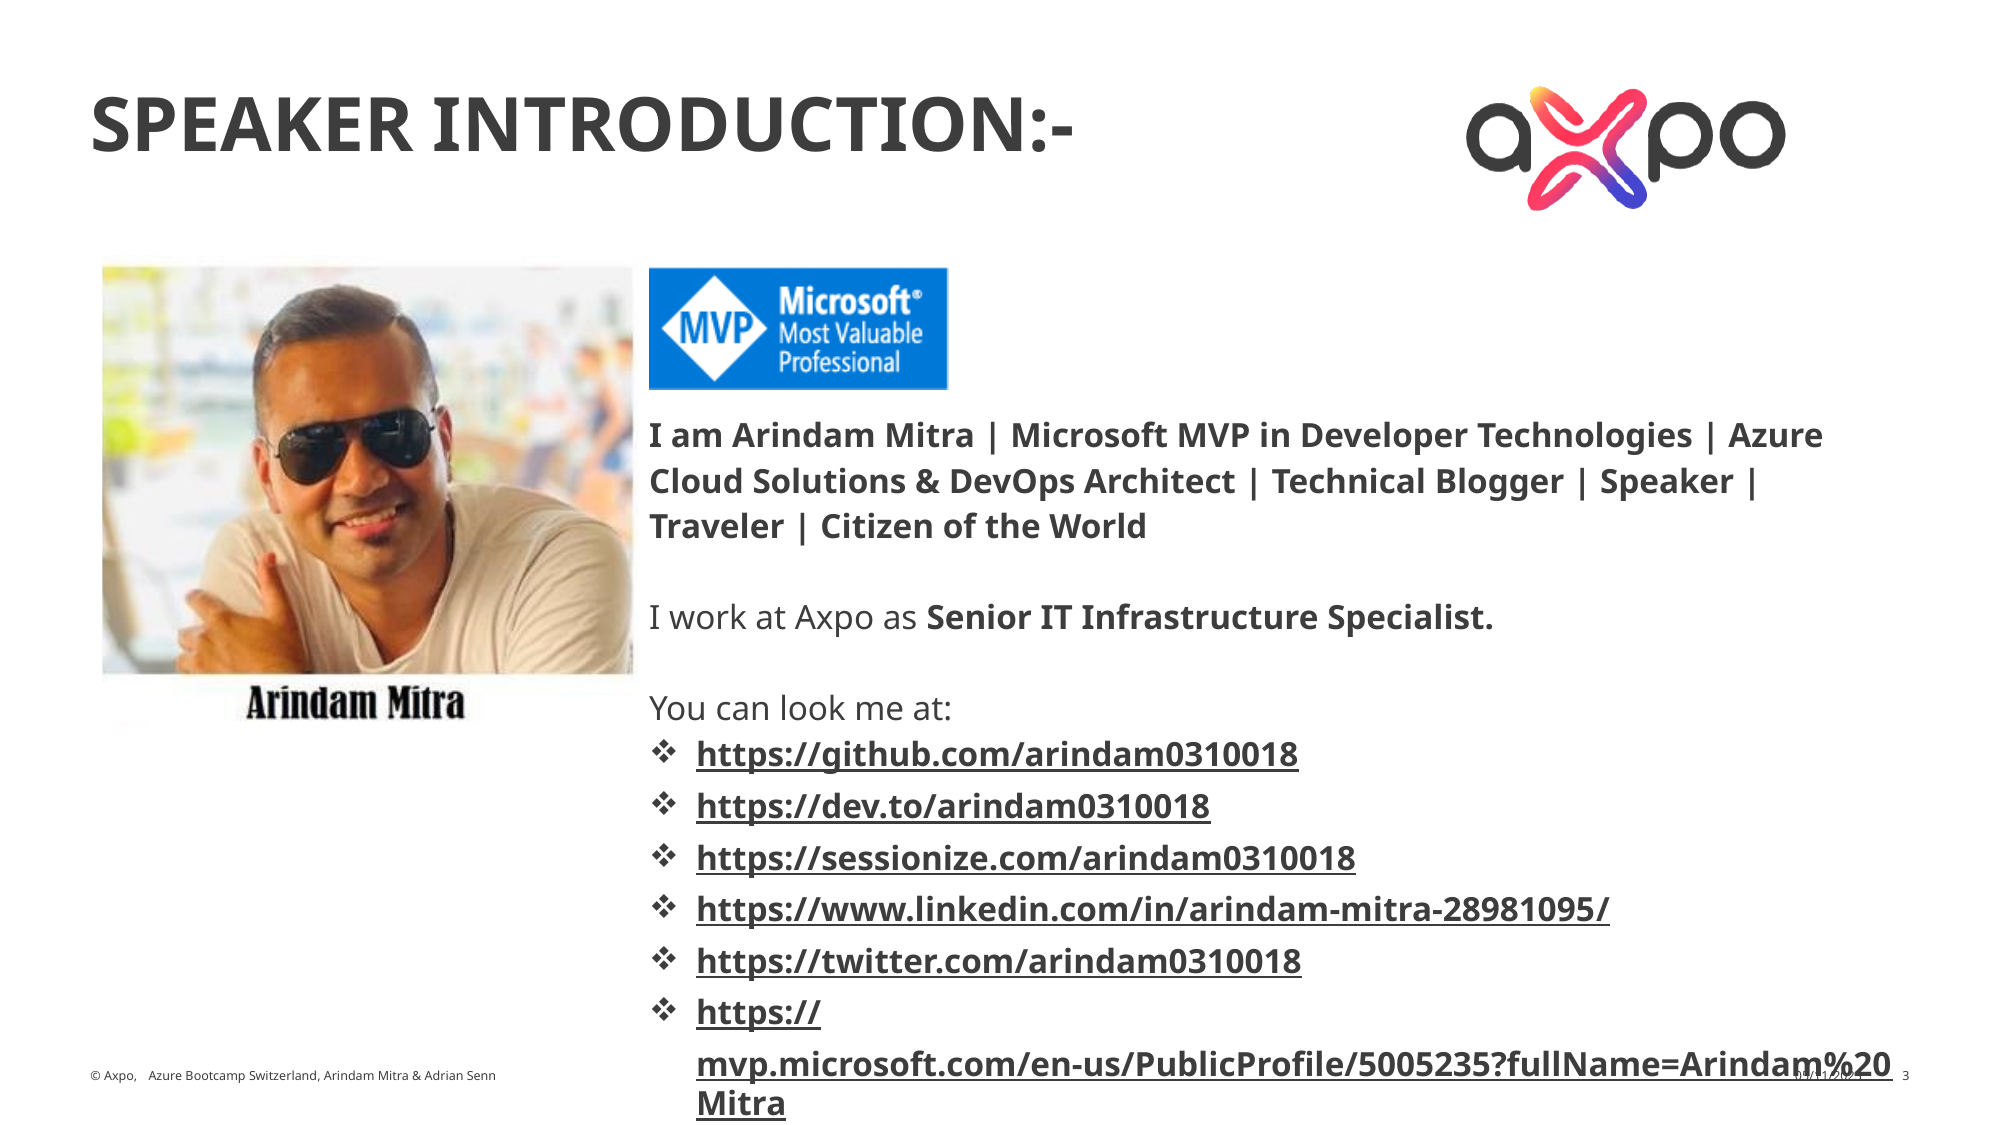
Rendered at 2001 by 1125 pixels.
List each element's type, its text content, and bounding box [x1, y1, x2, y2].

footer Azure Bootcamp Switzerland, Arindam Mitra & Adrian Senn [148, 1068, 1719, 1086]
list I am Arindam Mitra | Microsoft MVP in Developer Technologies | Azure Cloud Solutions & DevOps Architect | Technical Blogger | Speaker | Traveler | Citizen of the World I work at Axpo as Senior IT Infrastructure Specialist. You can look me at: https://github.com/arindam0310018 https://dev.to/arindam0310018 https://sessionize.com/arindam0310018 https://www.linkedin.com/in/arindam-mitra-28981095/ https://twitter.com/arindam0310018 https://mvp.microsoft.com/en-us/PublicProfile/5005235?fullName=Arindam%20Mitra [649, 408, 1898, 1059]
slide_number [1771, 1068, 1862, 1086]
slide_number 3 [1862, 1068, 1910, 1086]
title SPEAKER INTRODUCTION:- [90, 87, 1910, 265]
picture [102, 255, 949, 727]
picture [1436, 58, 1813, 238]
